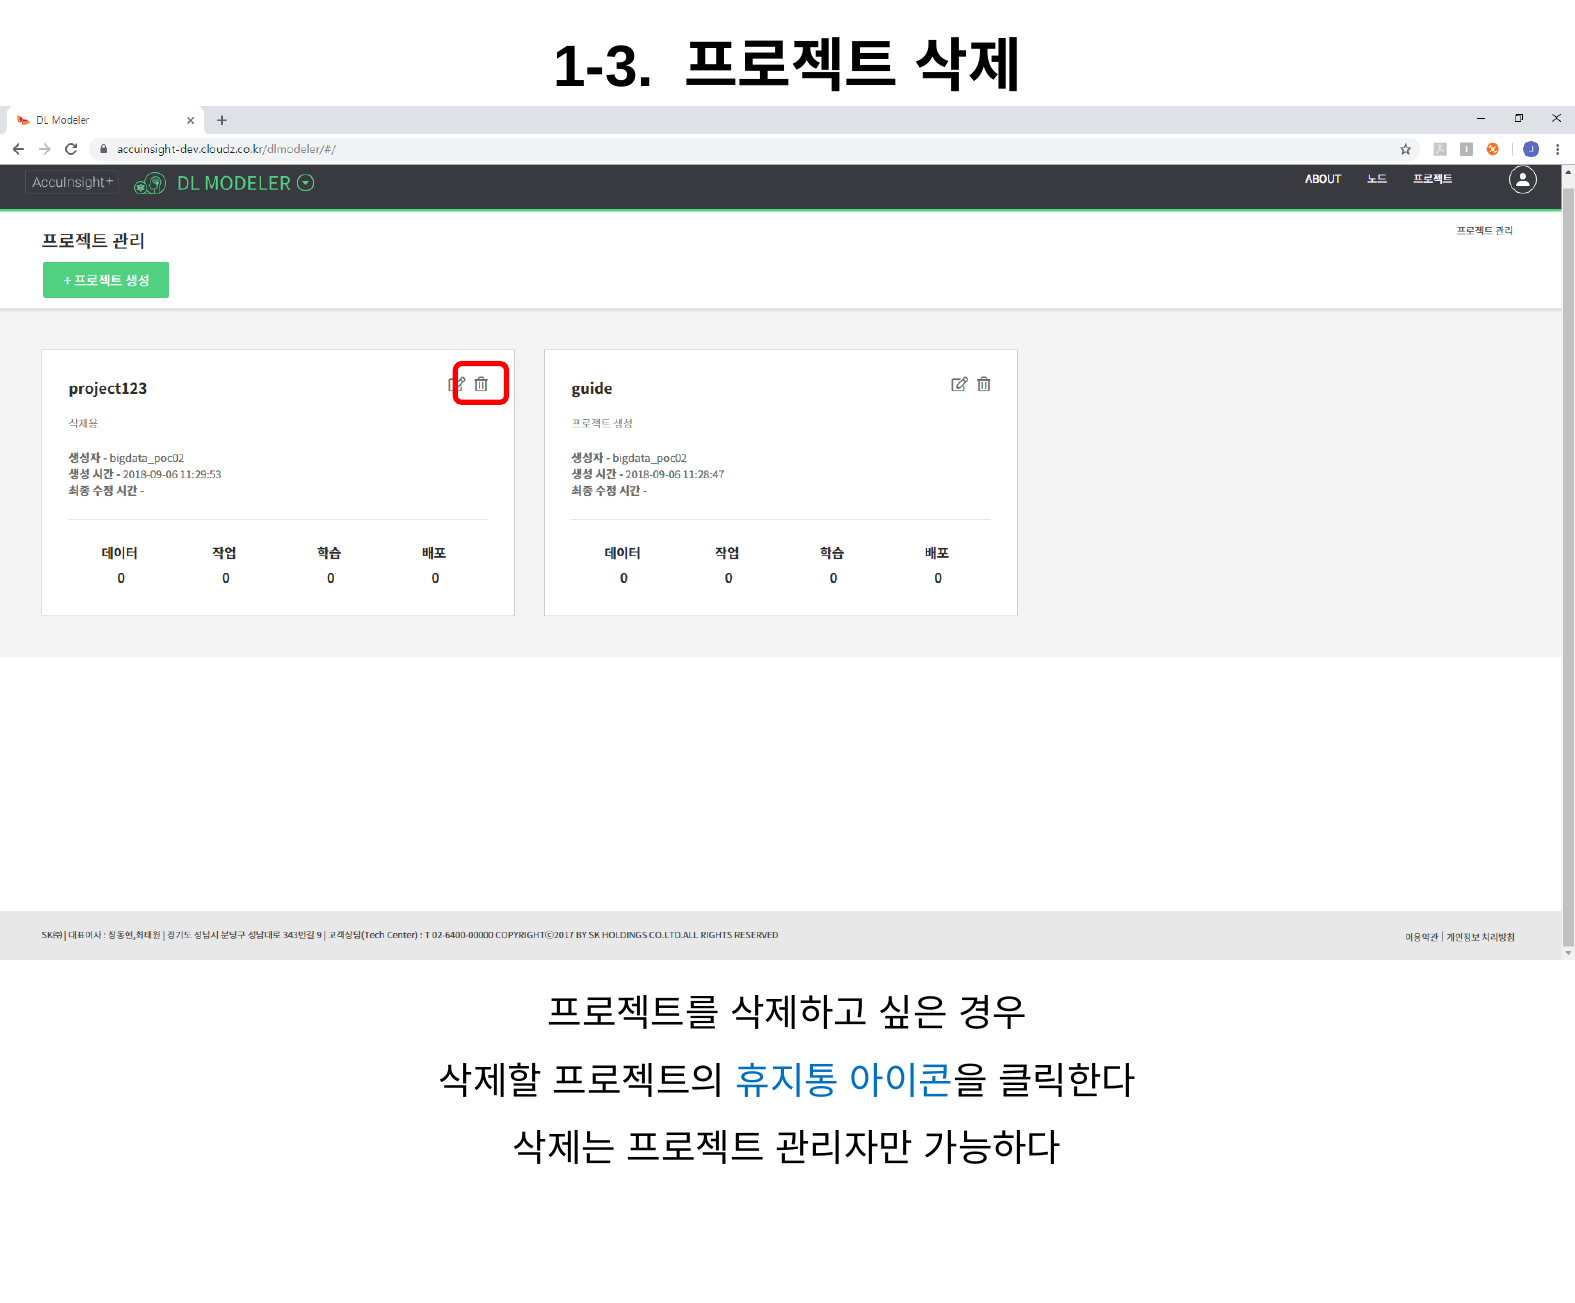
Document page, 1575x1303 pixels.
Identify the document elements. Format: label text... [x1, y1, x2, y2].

text_box 프로젝트를 삭제하고 싶은 경우 삭제할 프로젝트의 휴지통 아이콘을 클릭한다 삭제는 프로젝트 관리자만 가능하다 [0, 960, 1575, 1177]
text_box 1-3. 프로젝트 삭제 [0, 20, 1575, 106]
picture [0, 106, 1575, 960]
